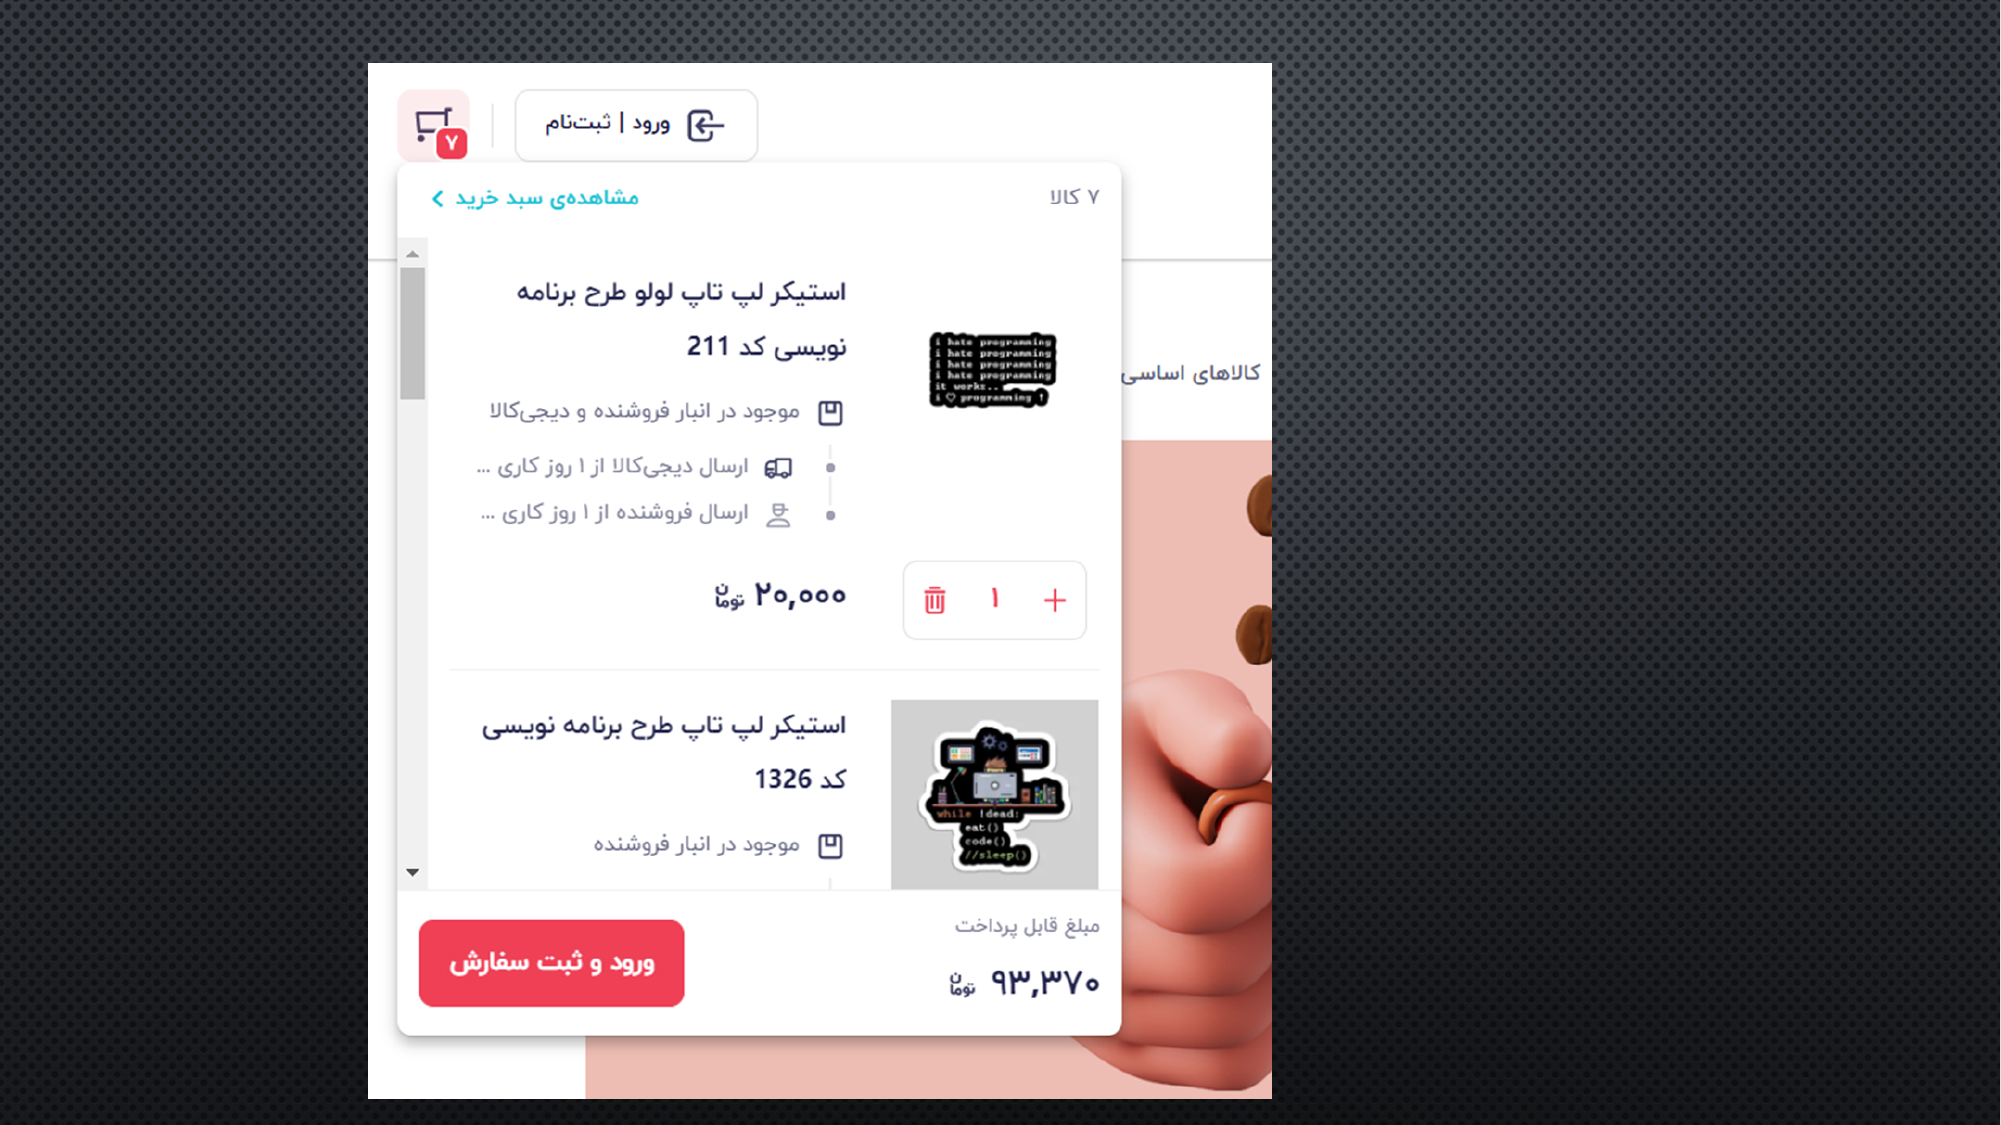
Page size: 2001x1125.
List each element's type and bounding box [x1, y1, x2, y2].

list [368, 63, 1272, 1099]
